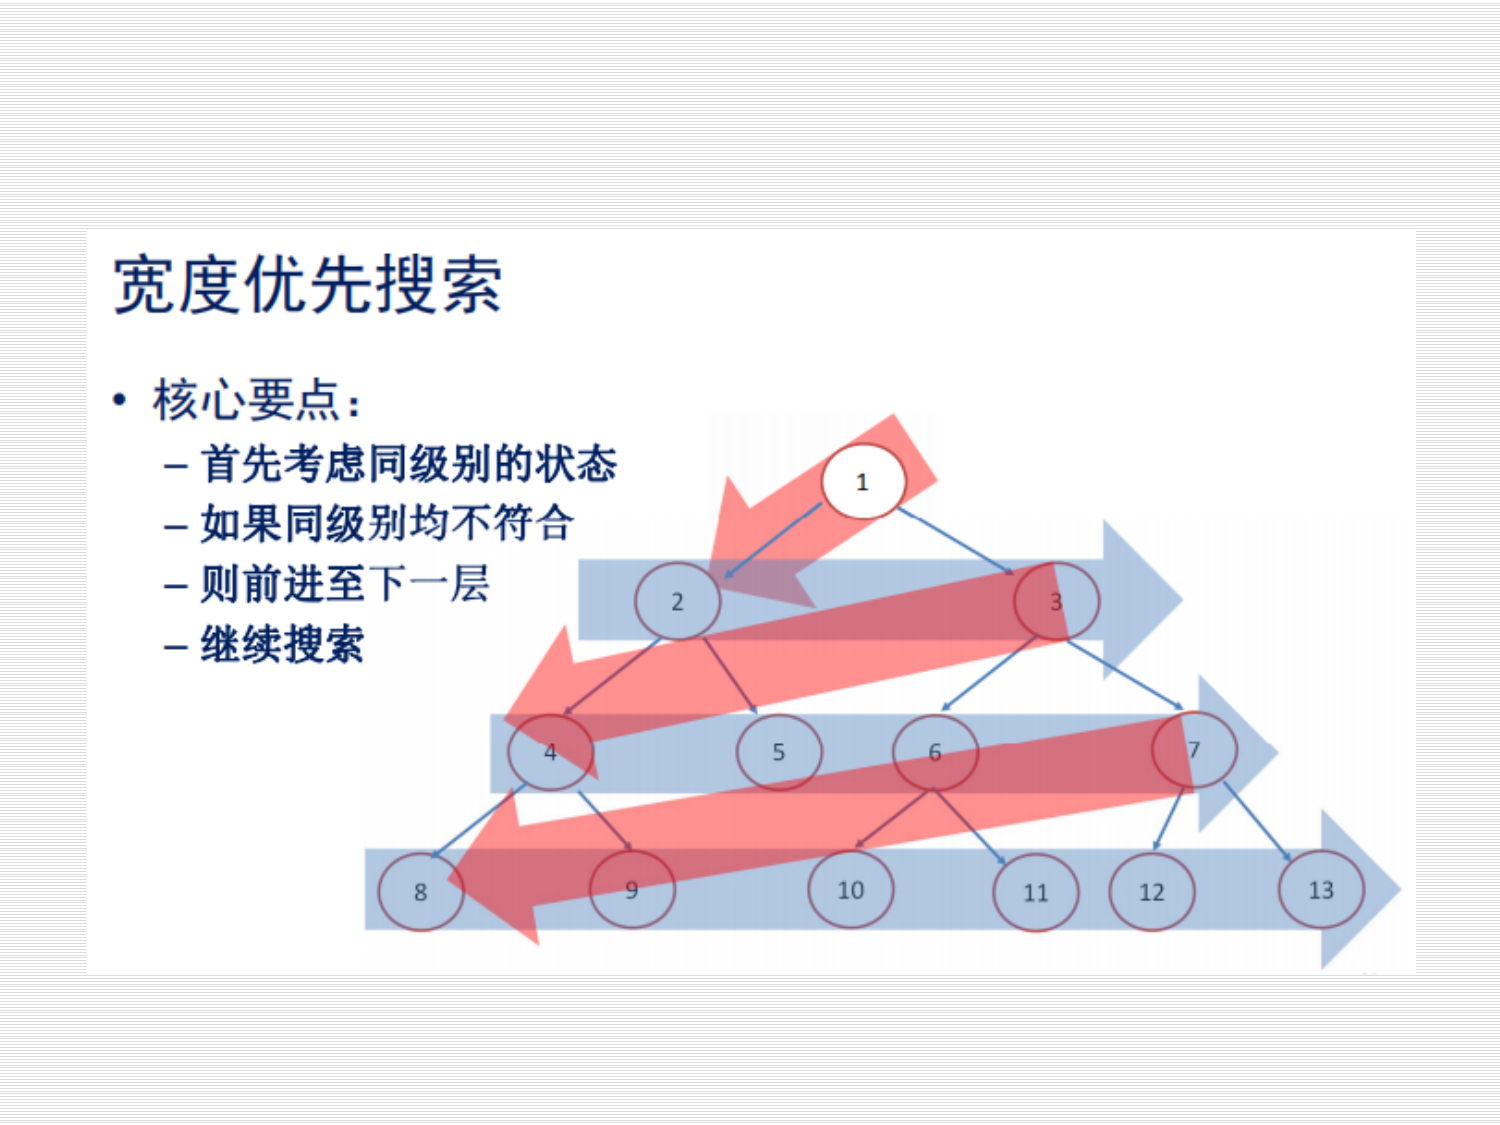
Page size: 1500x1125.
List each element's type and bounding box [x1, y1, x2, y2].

picture [87, 230, 1416, 976]
